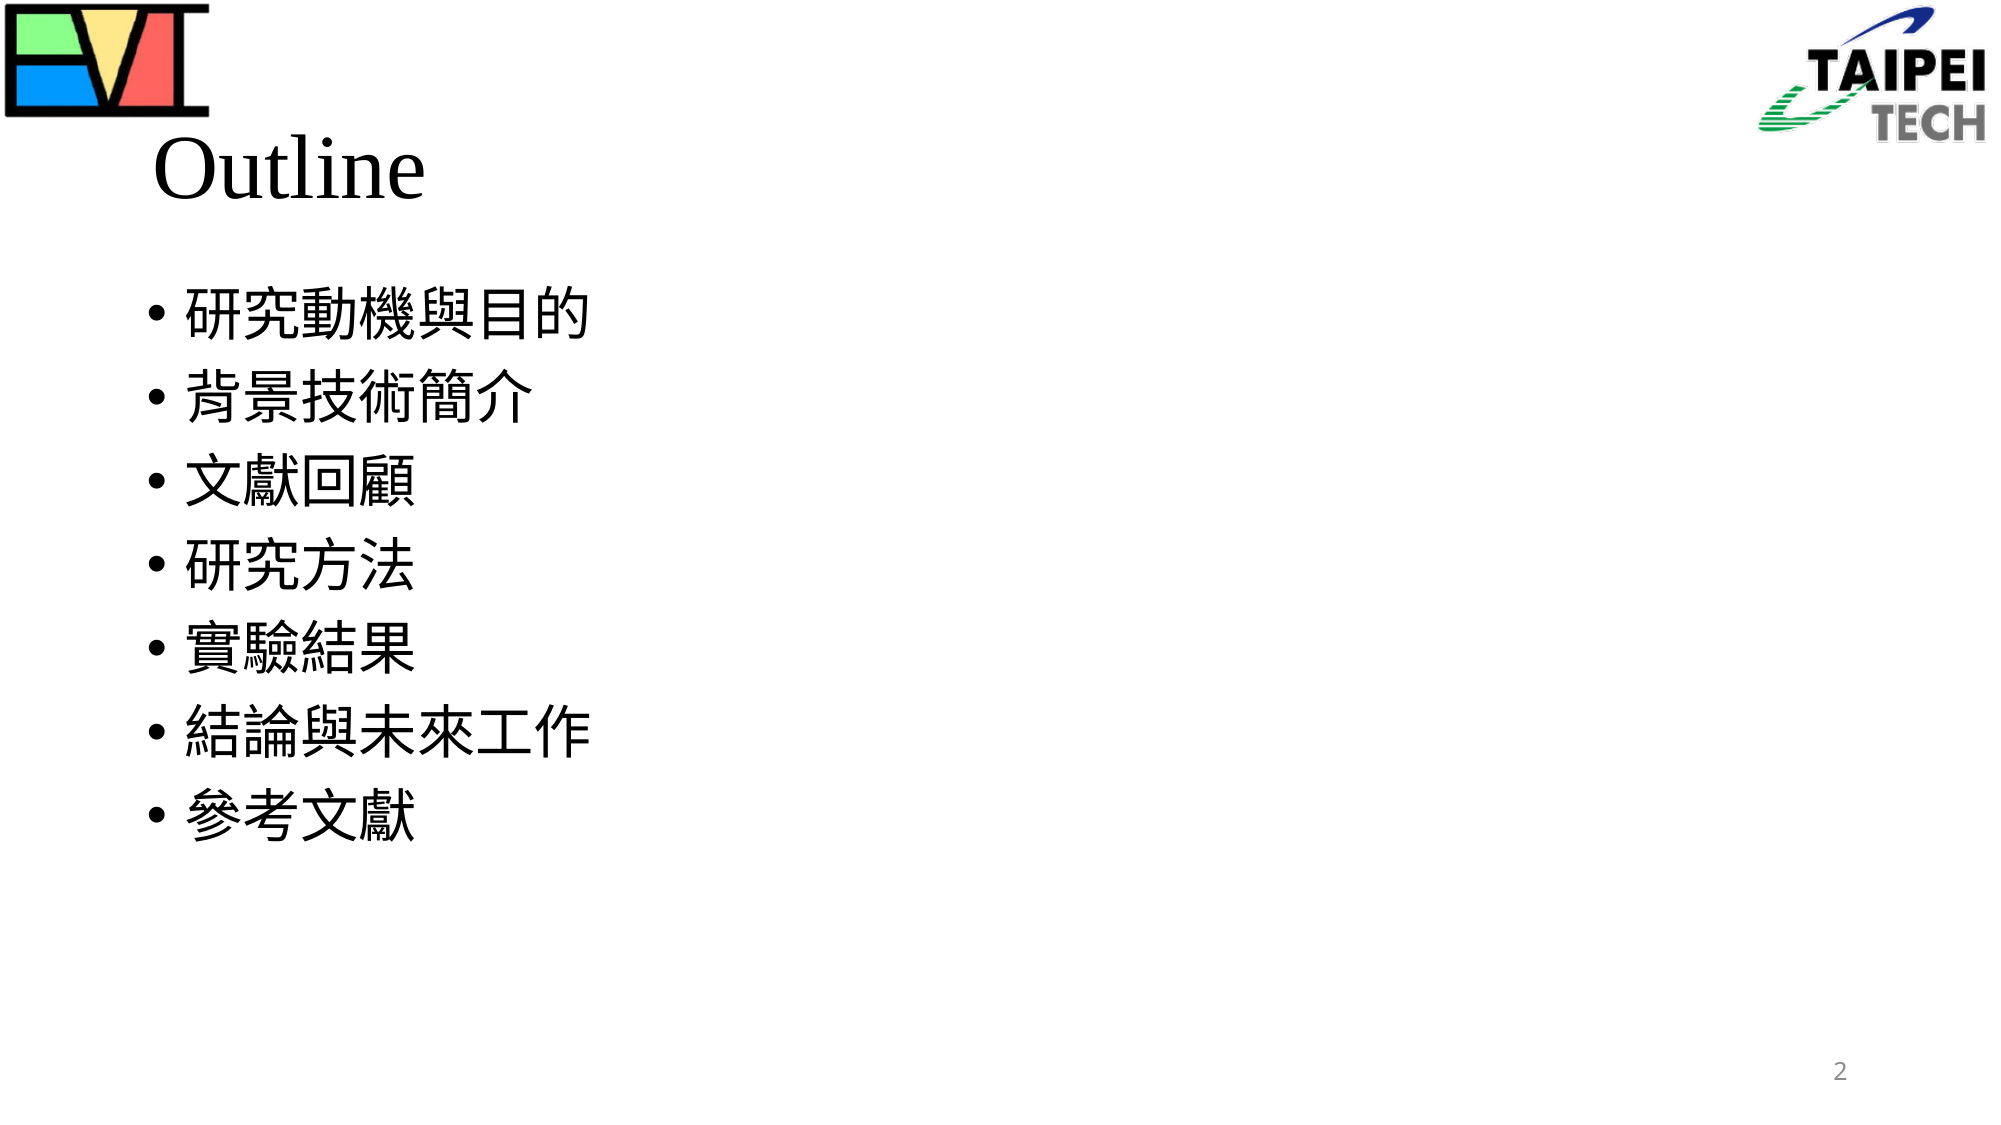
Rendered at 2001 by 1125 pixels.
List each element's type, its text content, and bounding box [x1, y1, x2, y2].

picture [0, 0, 215, 121]
picture [1743, 0, 2000, 150]
title Outline [137, 59, 1863, 278]
list 研究動機與目的 背景技術簡介 文獻回顧 研究方法 實驗結果 結論與未來工作 參考文獻 [131, 277, 1857, 992]
slide_number 2 [1412, 1042, 1863, 1103]
